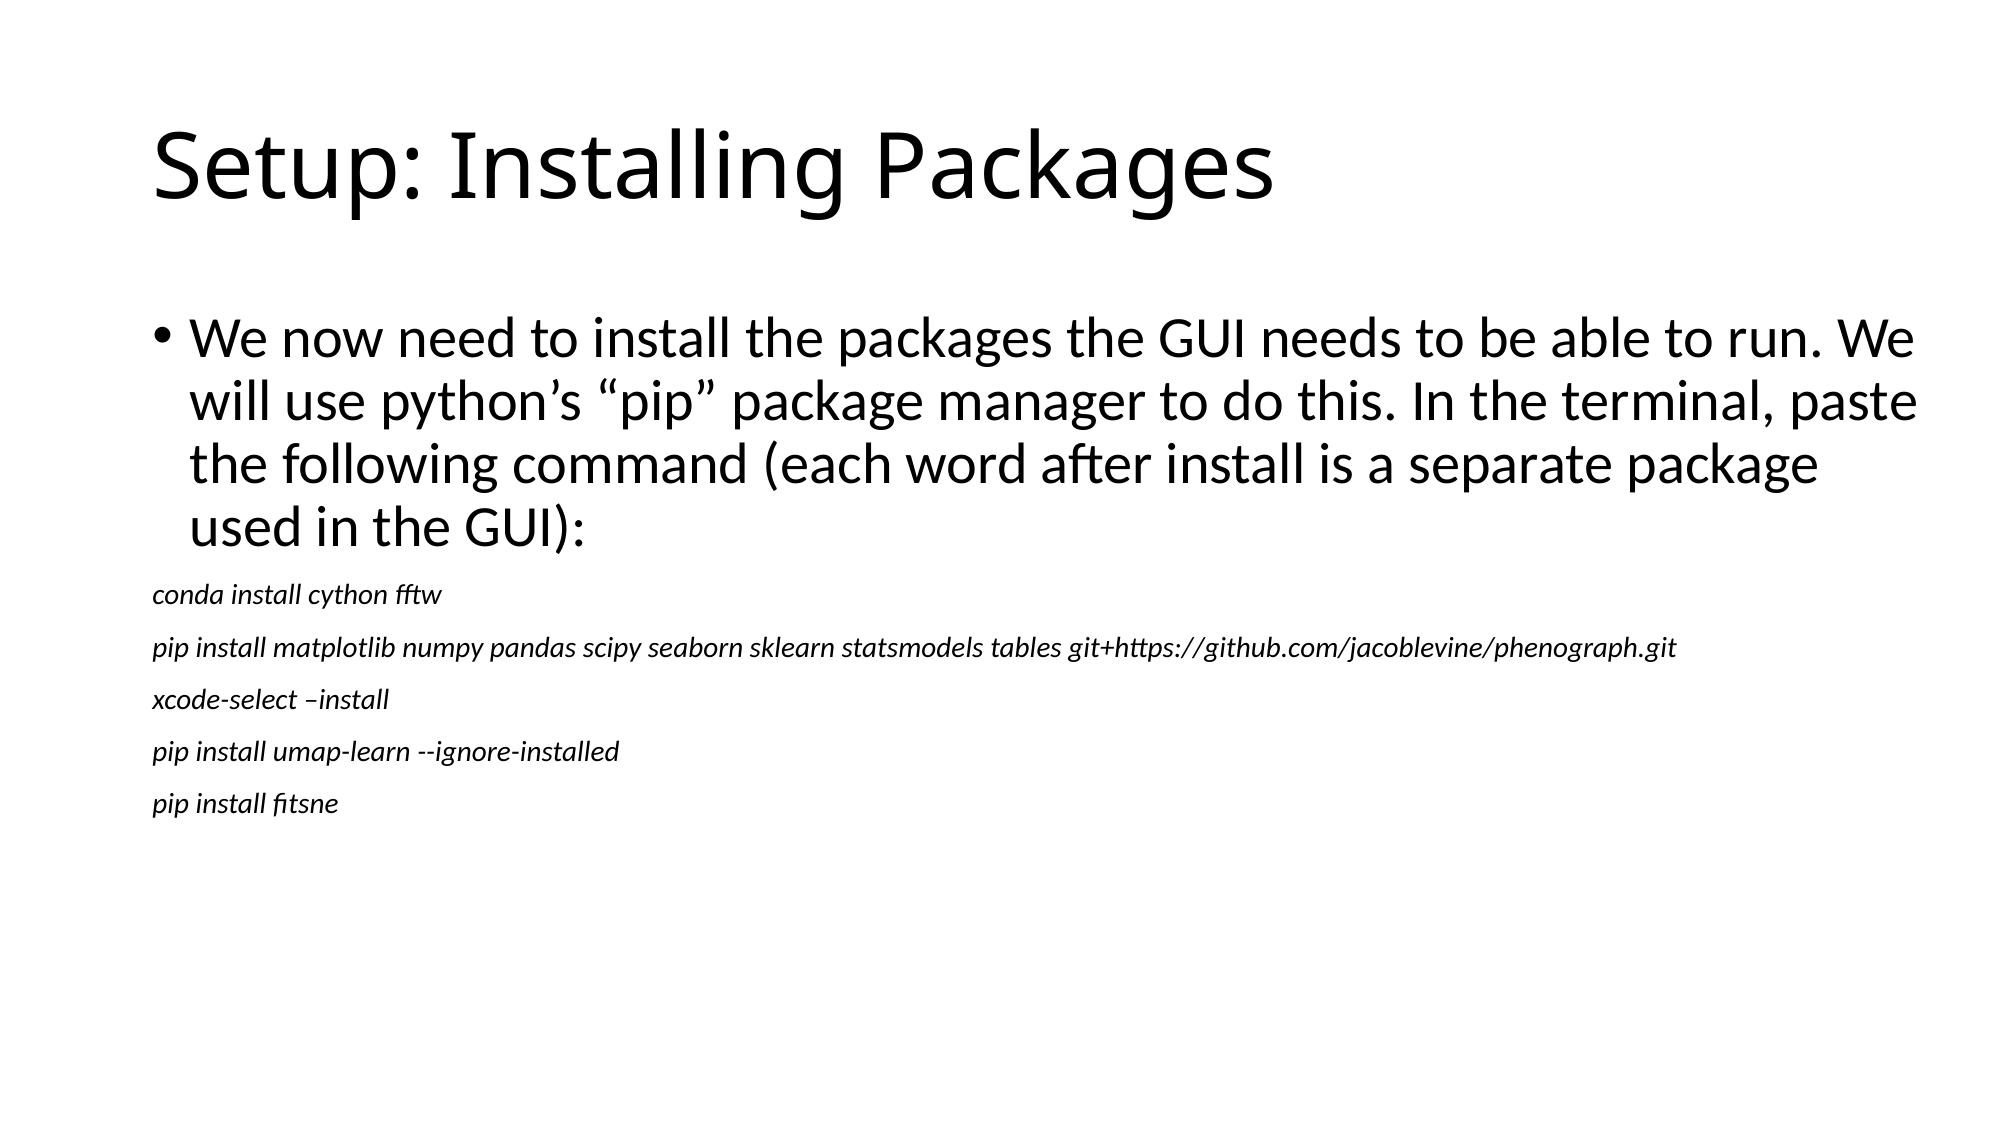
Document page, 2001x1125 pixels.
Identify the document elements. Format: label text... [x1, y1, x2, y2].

title Setup: Installing Packages [137, 59, 1863, 278]
list We now need to install the packages the GUI needs to be able to run. We will use python’s “pip” package manager to do this. In the terminal, paste the following command (each word after install is a separate package used in the GUI): conda install cython fftw pip install matplotlib numpy pandas scipy seaborn sklearn statsmodels tables git+https://github.com/jacoblevine/phenograph.git xcode-select –install pip install umap-learn --ignore-installed pip install fitsne [137, 299, 1957, 853]
